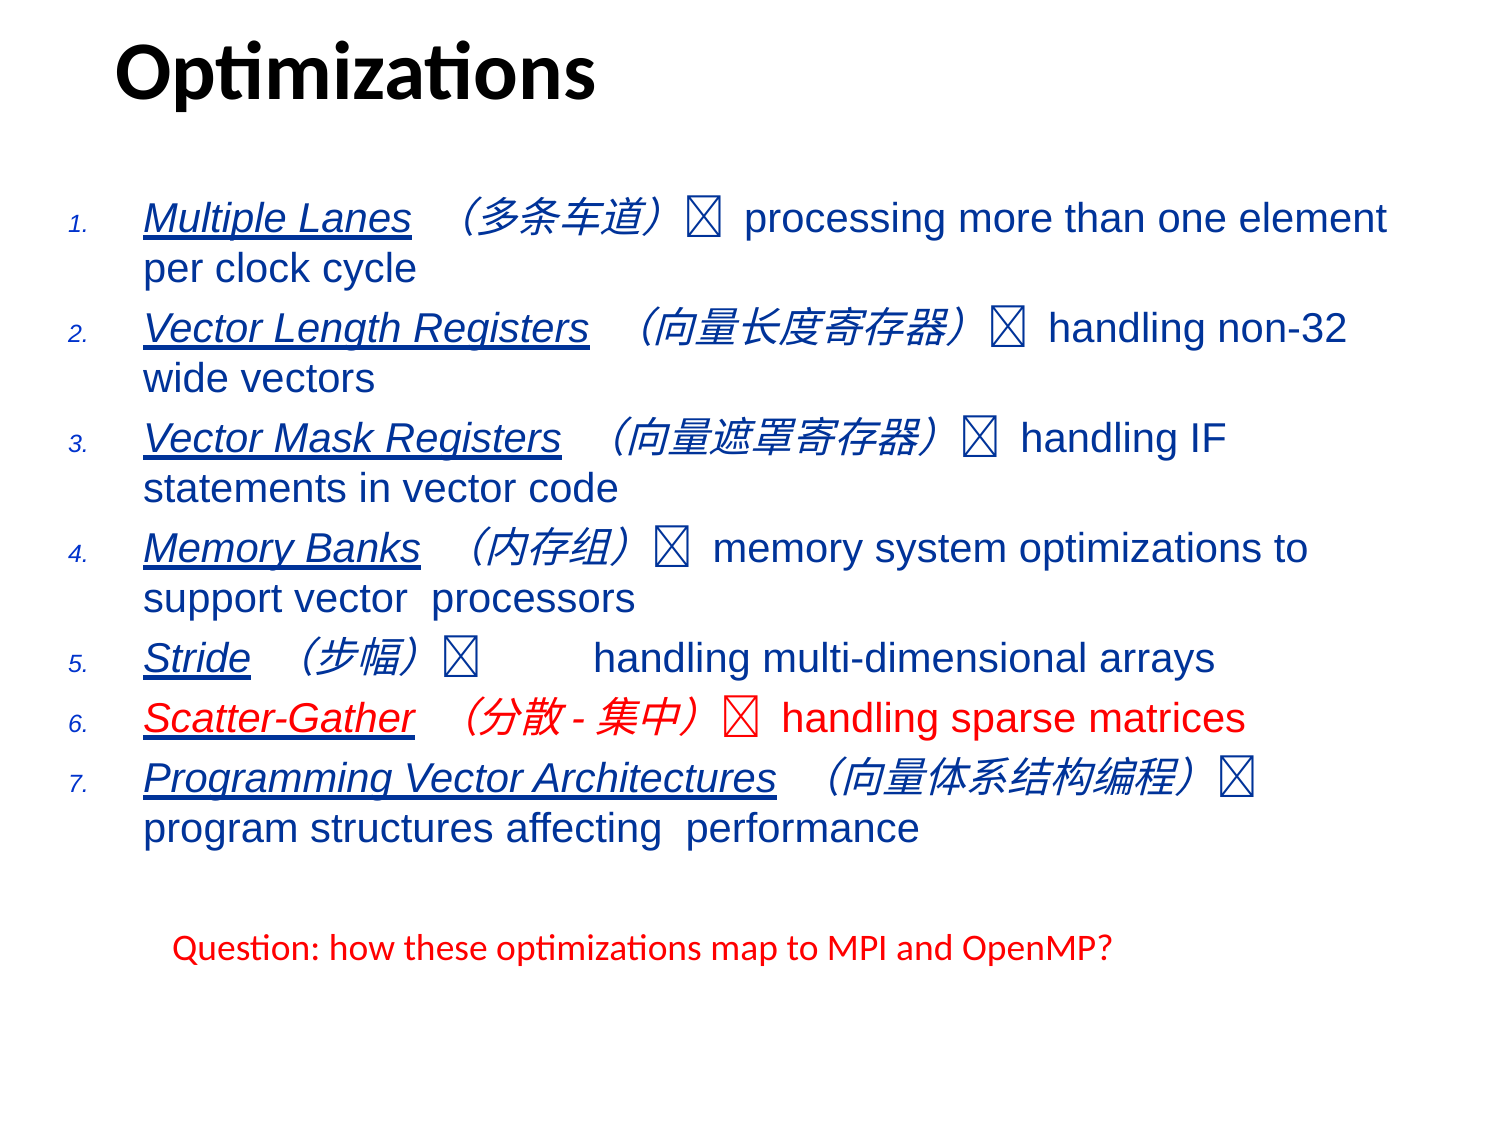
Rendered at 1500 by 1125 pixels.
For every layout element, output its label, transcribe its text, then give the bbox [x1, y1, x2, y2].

title Optimizations [113, 0, 737, 161]
text_box Question: how these optimizations map to MPI and OpenMP? [157, 915, 1130, 976]
text_box Multiple Lanes （多条车道） processing more than one element per clock cycle Vector Length Registers （向量长度寄存器） handling non-32 wide vectors Vector Mask Registers （向量遮罩寄存器） handling IF statements in vector code Memory Banks （内存组） memory system optimizations to support vector processors Stride （步幅） handling multi-dimensional arrays Scatter-Gather （分散-集中） handling sparse matrices Programming Vector Architectures （向量体系结构编程） program structures affecting performance [66, 178, 1415, 852]
